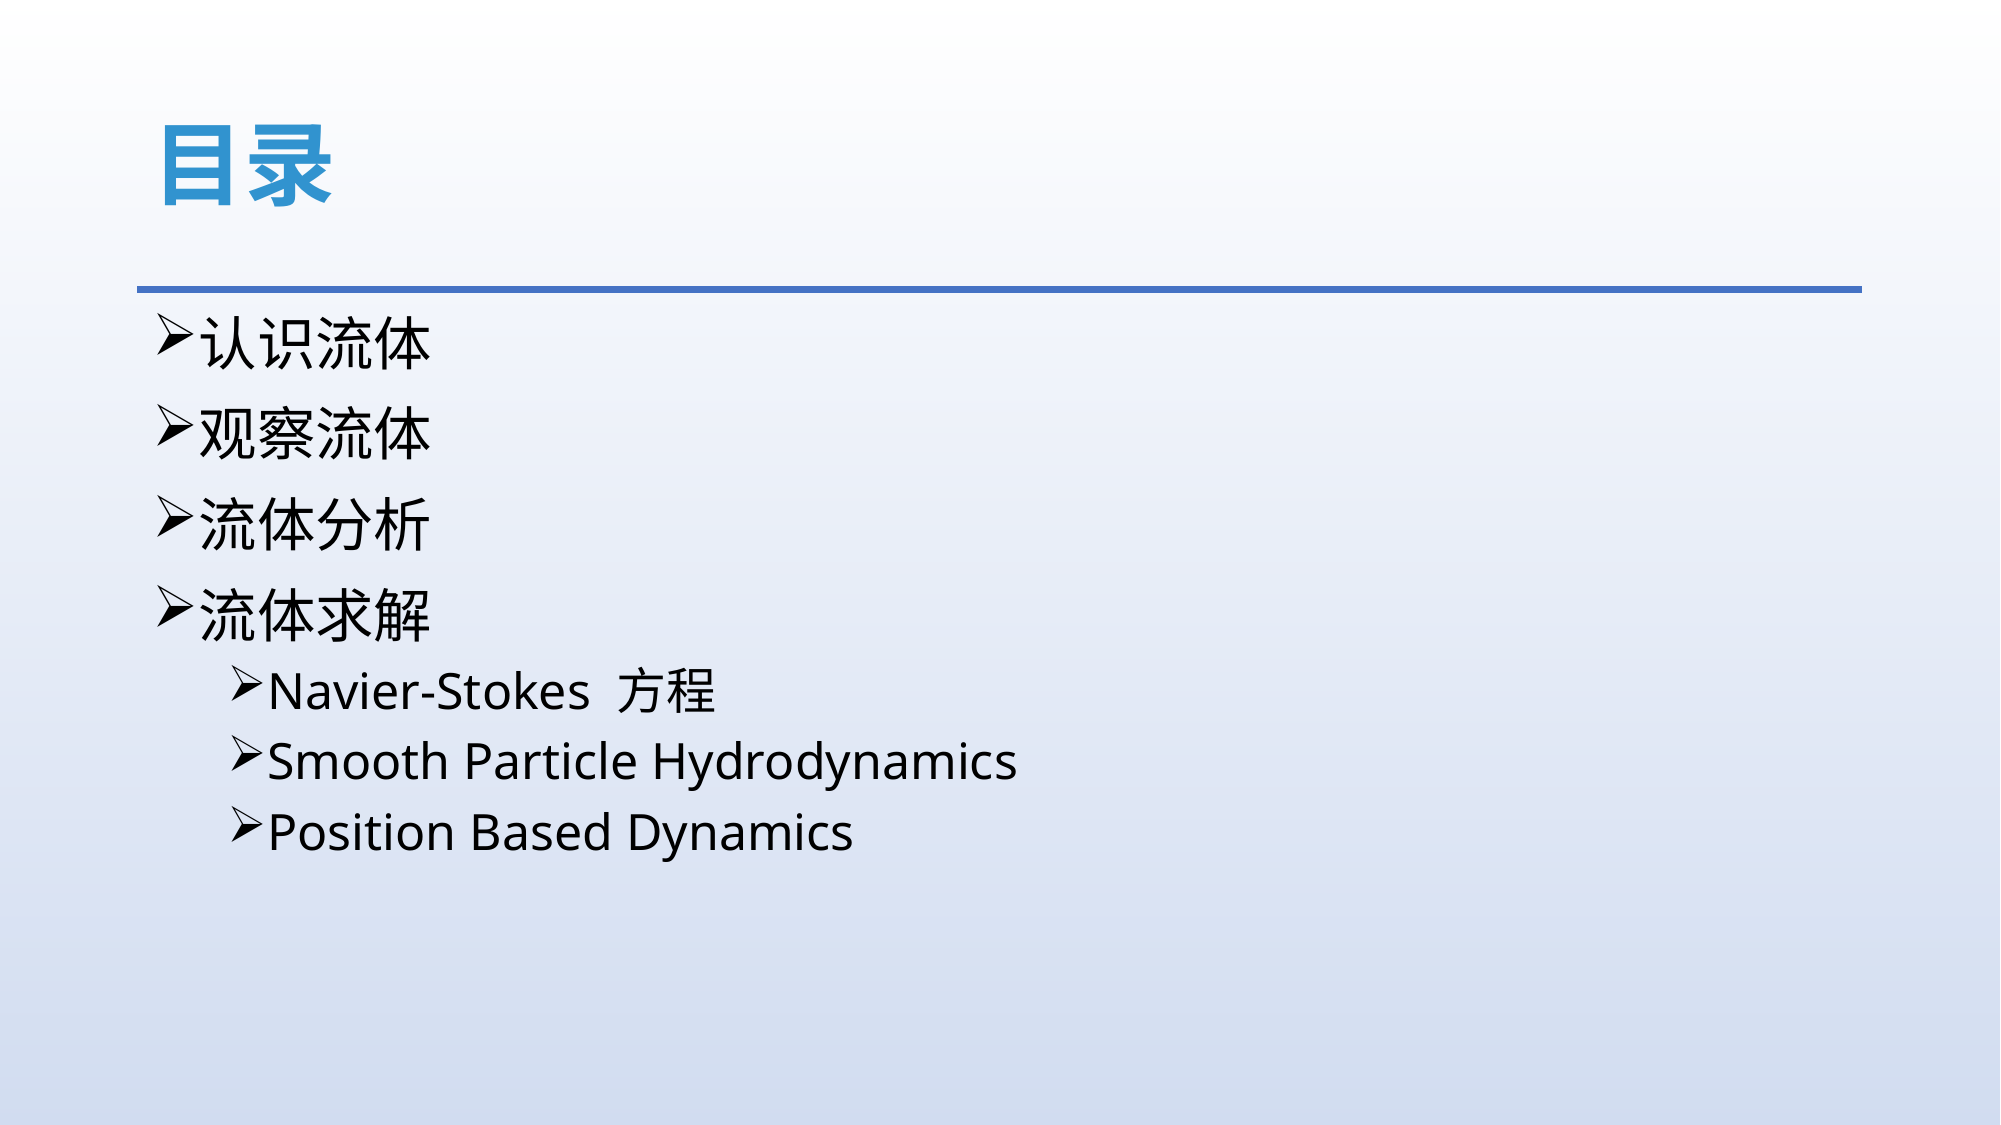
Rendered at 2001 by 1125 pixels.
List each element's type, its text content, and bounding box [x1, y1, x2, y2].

title 目录 [137, 59, 1863, 278]
list 认识流体 观察流体 流体分析 流体求解 Navier-Stokes 方程 Smooth Particle Hydrodynamics Position Based Dynamics [137, 299, 1863, 1014]
